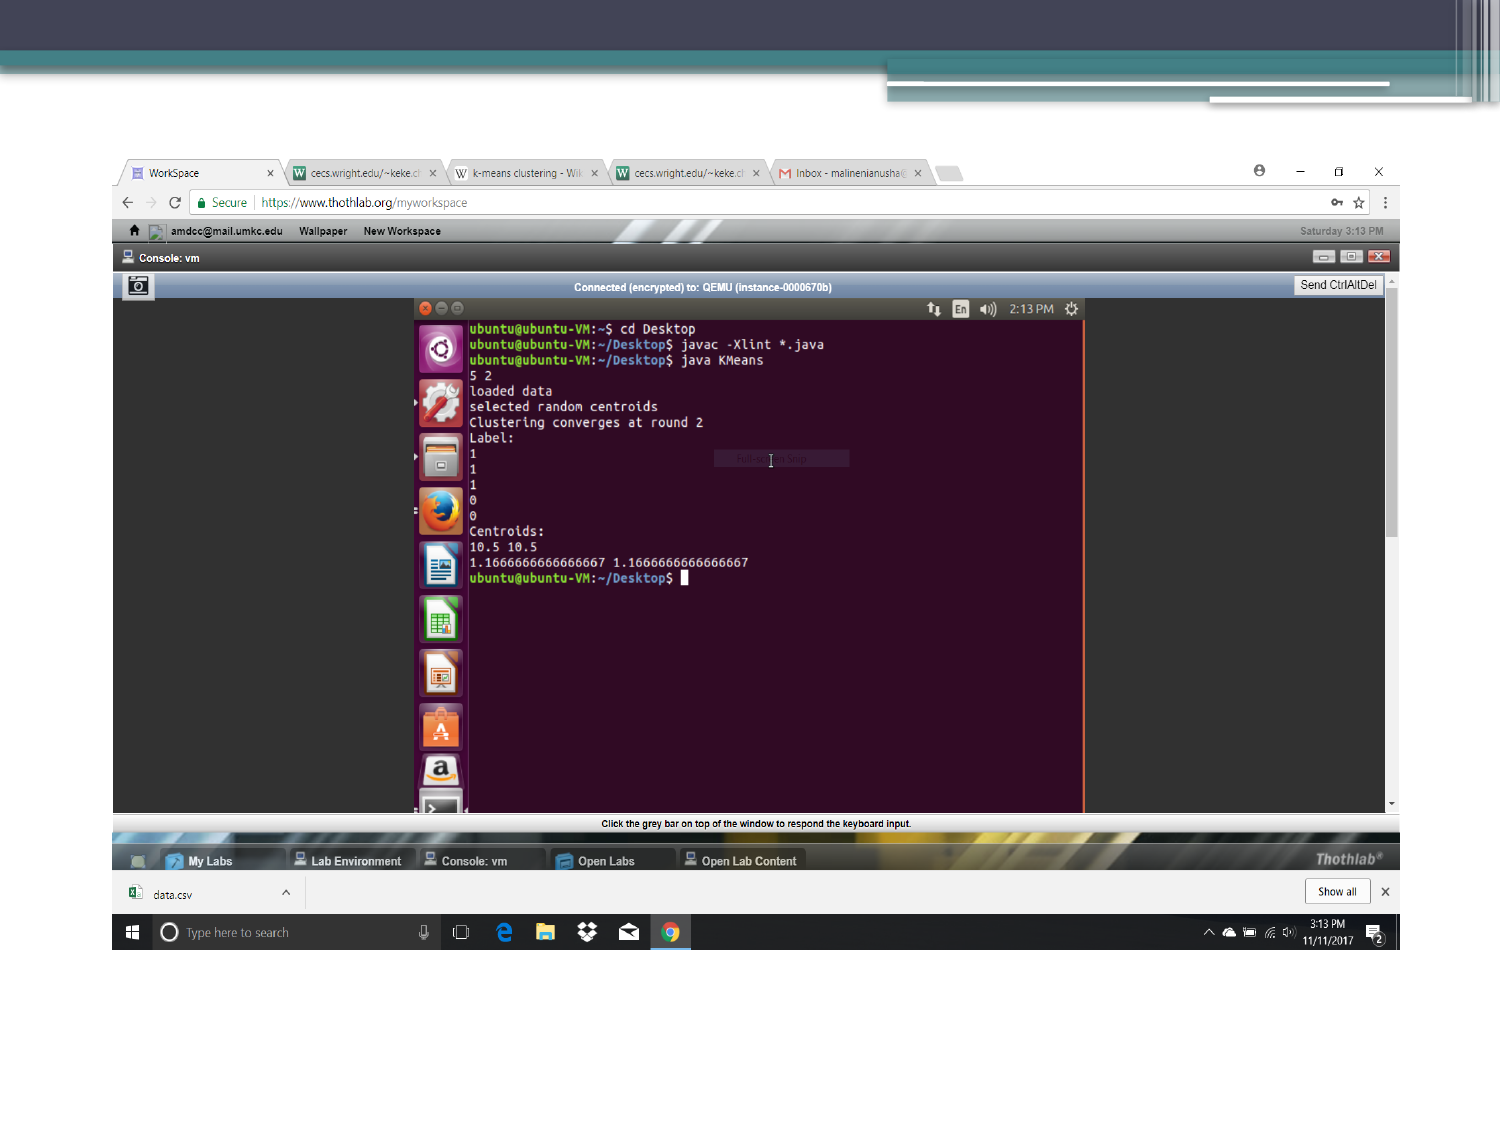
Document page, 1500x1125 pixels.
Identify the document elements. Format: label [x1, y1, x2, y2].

picture [112, 159, 1401, 951]
